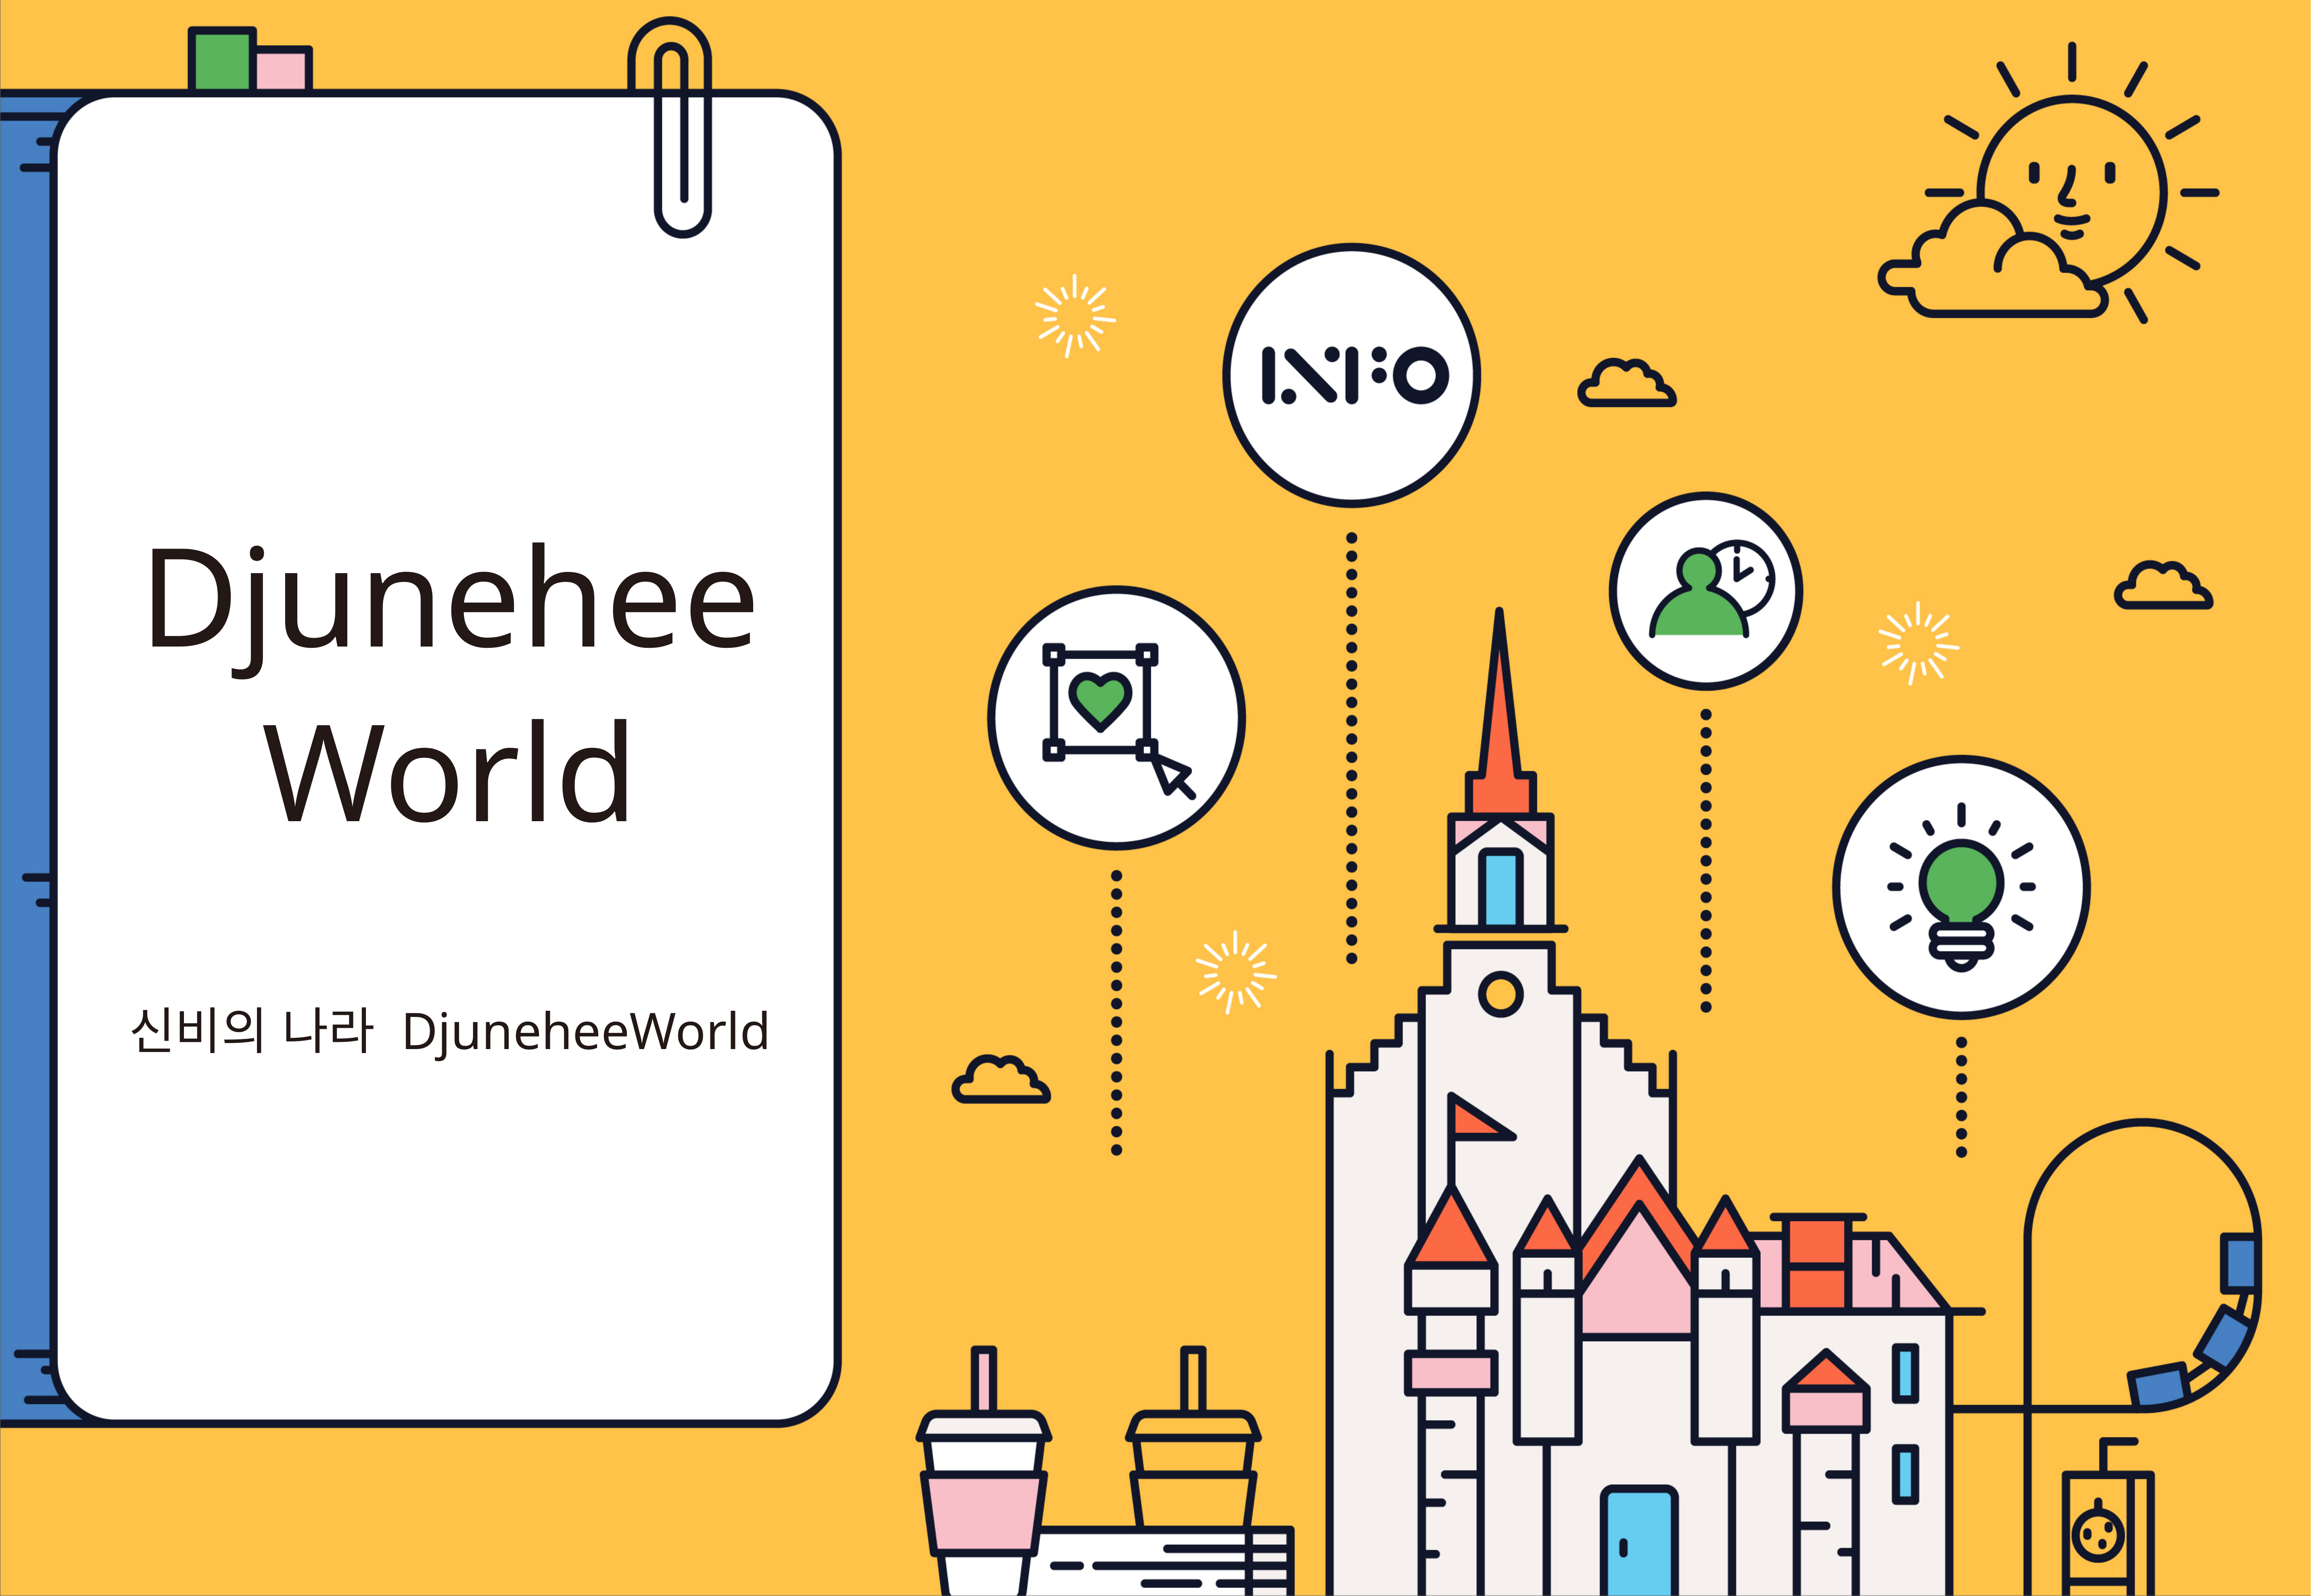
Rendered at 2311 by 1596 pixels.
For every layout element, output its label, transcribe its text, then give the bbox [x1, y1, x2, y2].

picture [0, 0, 2311, 1596]
text_box 신비의 나라 DjuneheeWorld [123, 996, 777, 1062]
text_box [98, 507, 802, 853]
